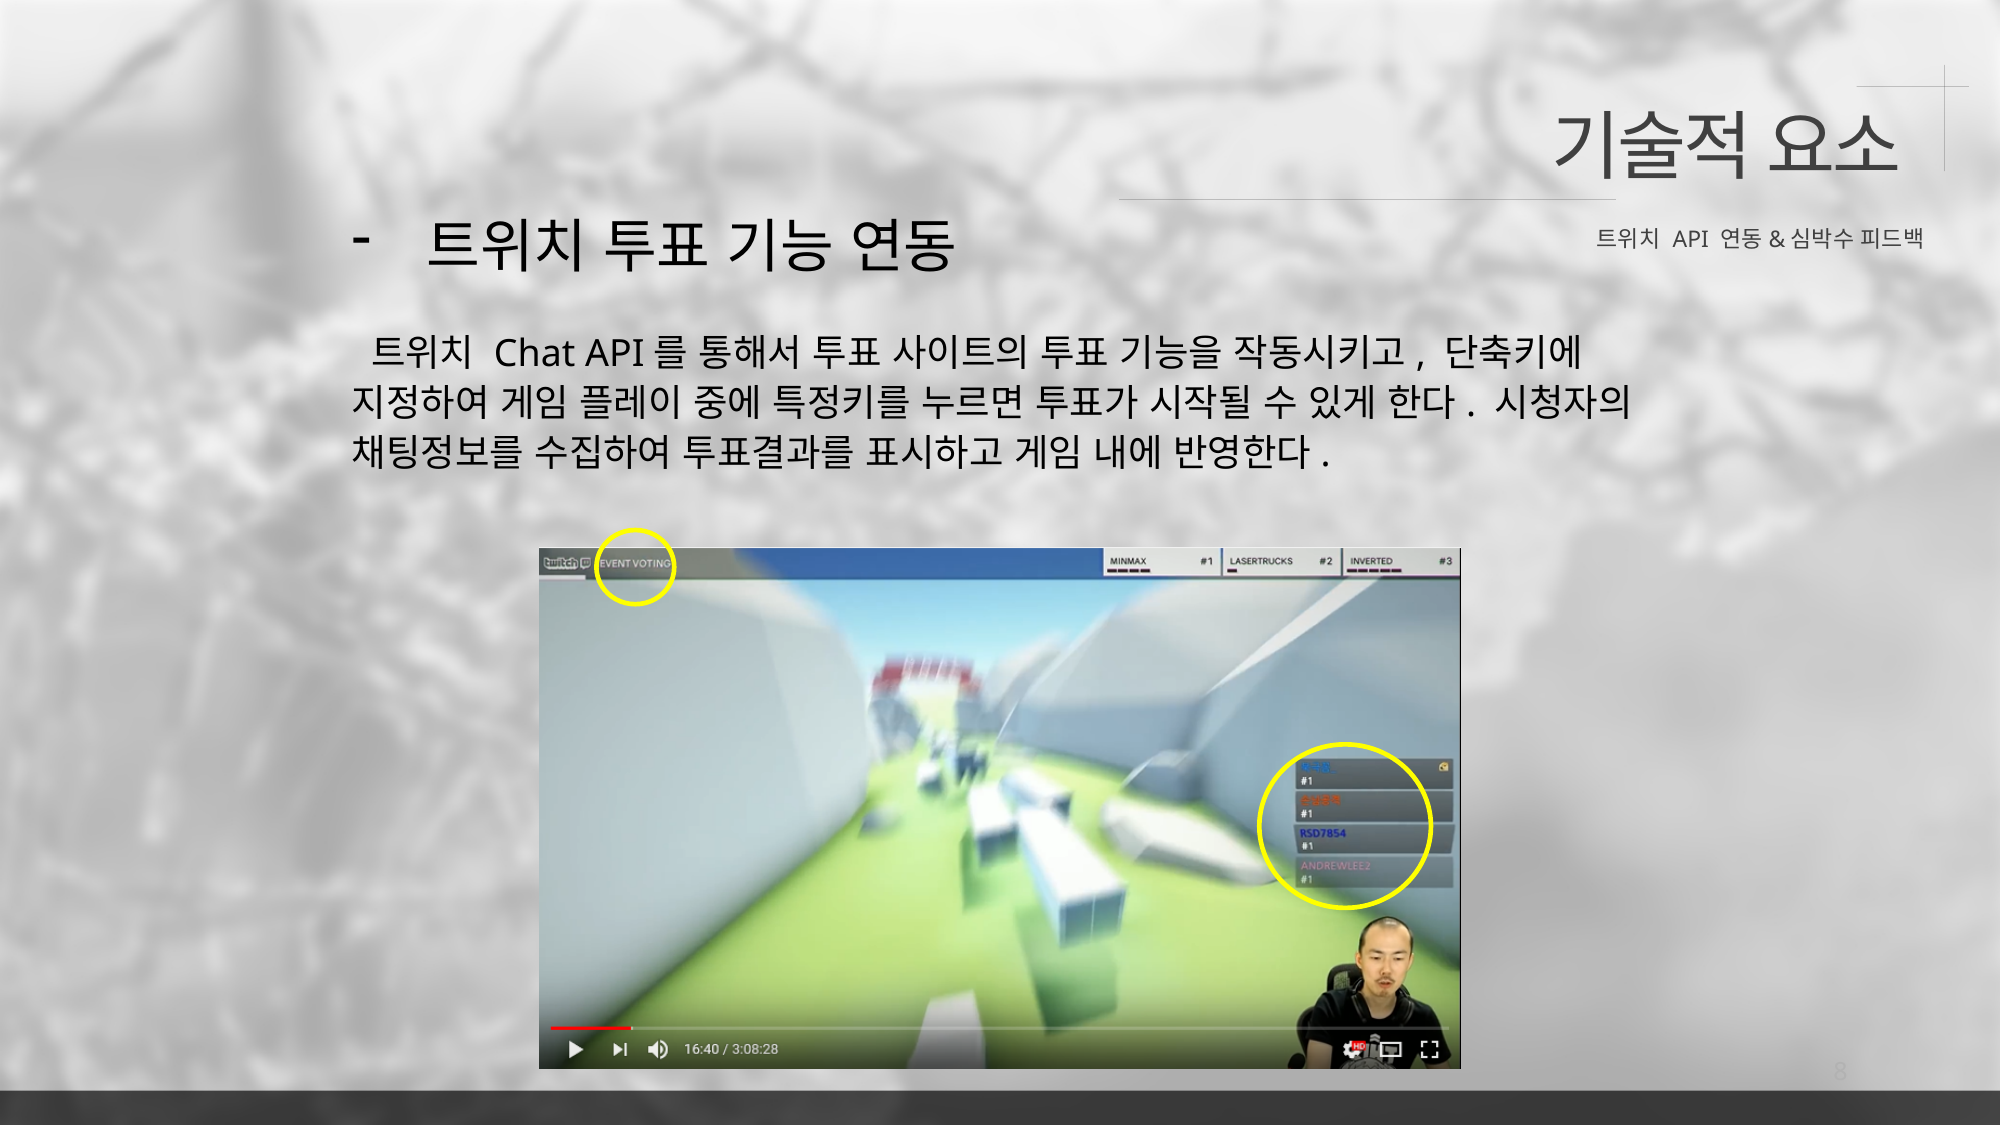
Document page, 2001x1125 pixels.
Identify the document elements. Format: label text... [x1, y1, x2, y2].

text_box [601, 528, 670, 547]
slide_number 8 [1412, 1042, 1863, 1103]
text_box 기술적 요소 [1536, 91, 1917, 196]
text_box 트위치 API 연동&심박수 피드백 [1718, 216, 1940, 287]
picture [0, 0, 2000, 1125]
text_box 트위치 투표 기능 연동 트위치 Chat API를 통해서 투표 사이트의 투표 기능을 작동시키고, 단축키에 지정하여 게임 플레이 중에 특정키를 누르면 투표가 시작될 수 있게 한다. 시청자의 채팅정보를 수집하여 투표결과를 표시하고 게임 내에 반영한다. [336, 201, 1718, 482]
